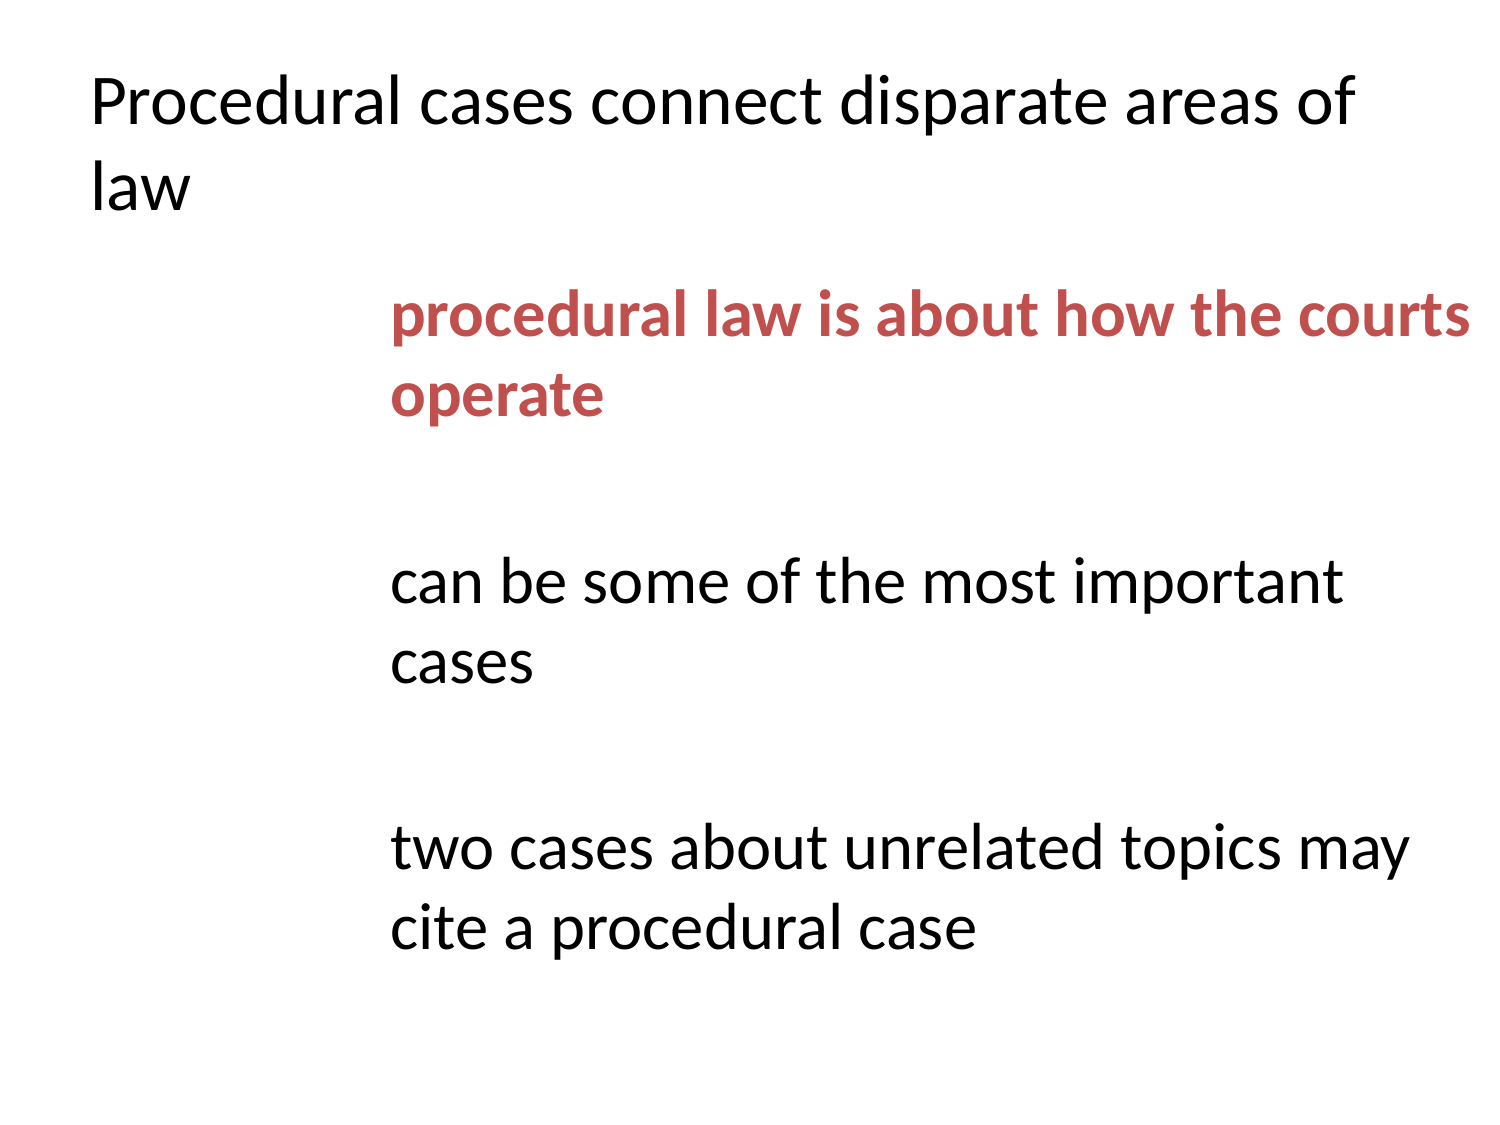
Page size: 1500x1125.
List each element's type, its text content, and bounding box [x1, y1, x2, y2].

title Procedural cases connect disparate areas of law [75, 45, 1425, 233]
list procedural law is about how the courts operate can be some of the most important cases two cases about unrelated topics may cite a procedural case [375, 262, 1500, 1005]
